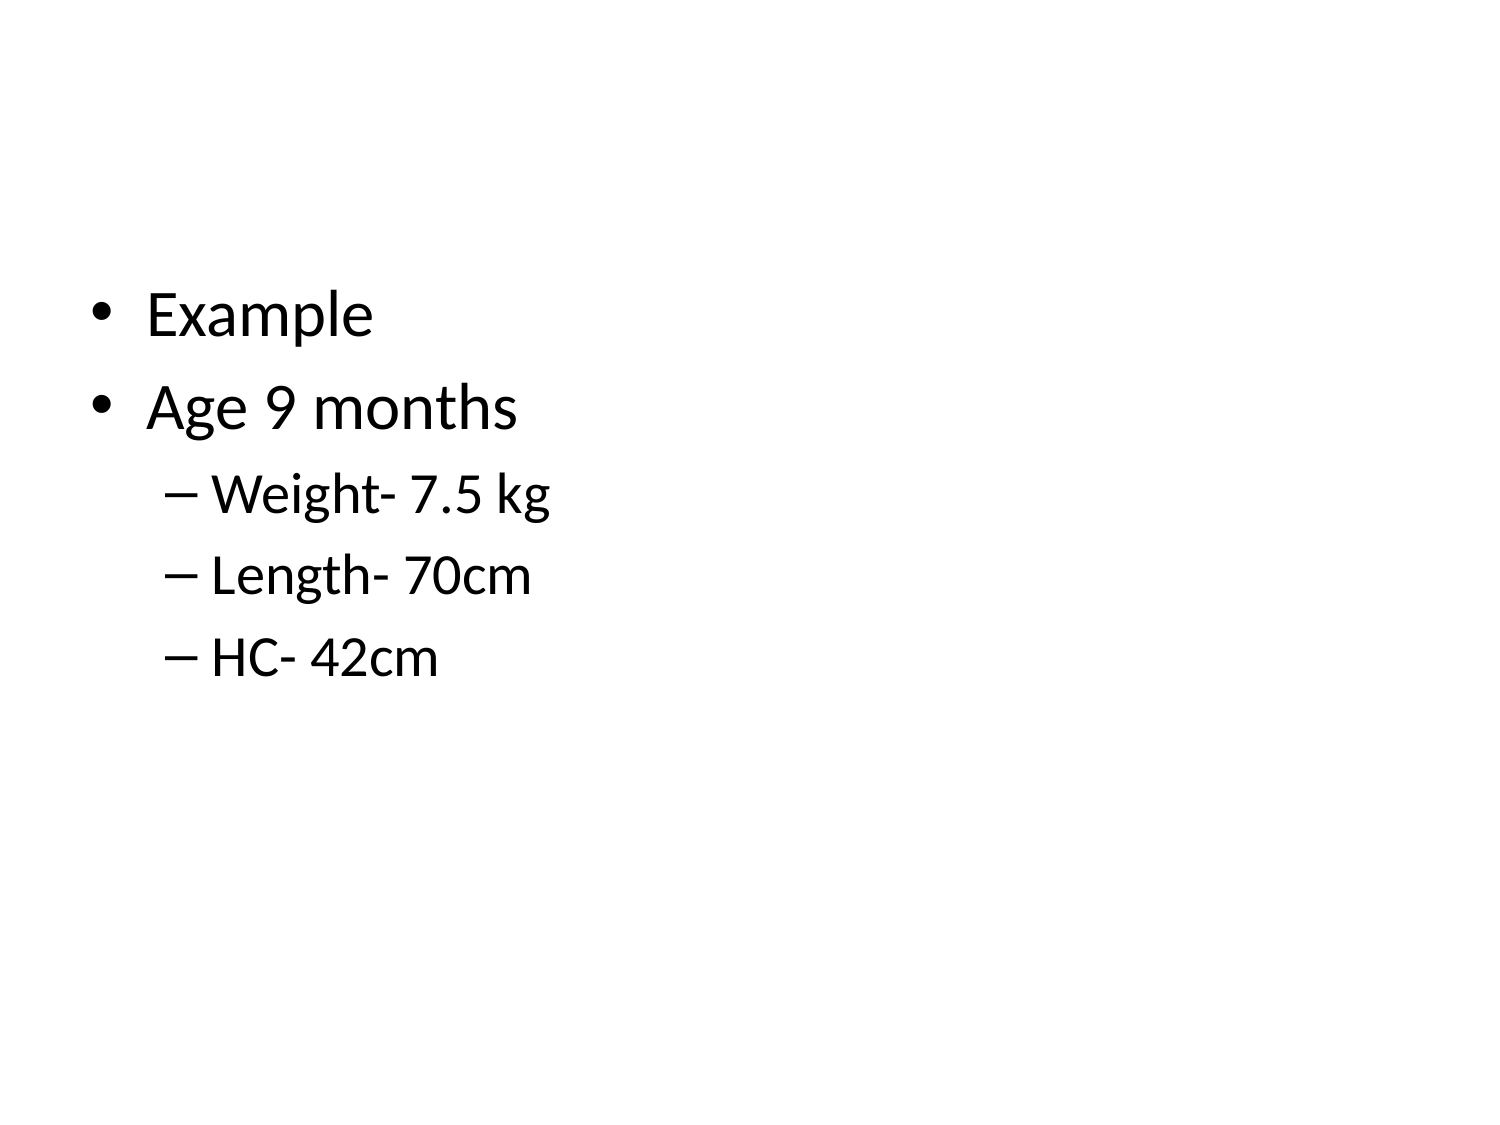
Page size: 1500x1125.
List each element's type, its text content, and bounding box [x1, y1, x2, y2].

list Example Age 9 months Weight- 7.5 kg Length- 70cm HC- 42cm [75, 262, 1425, 1005]
